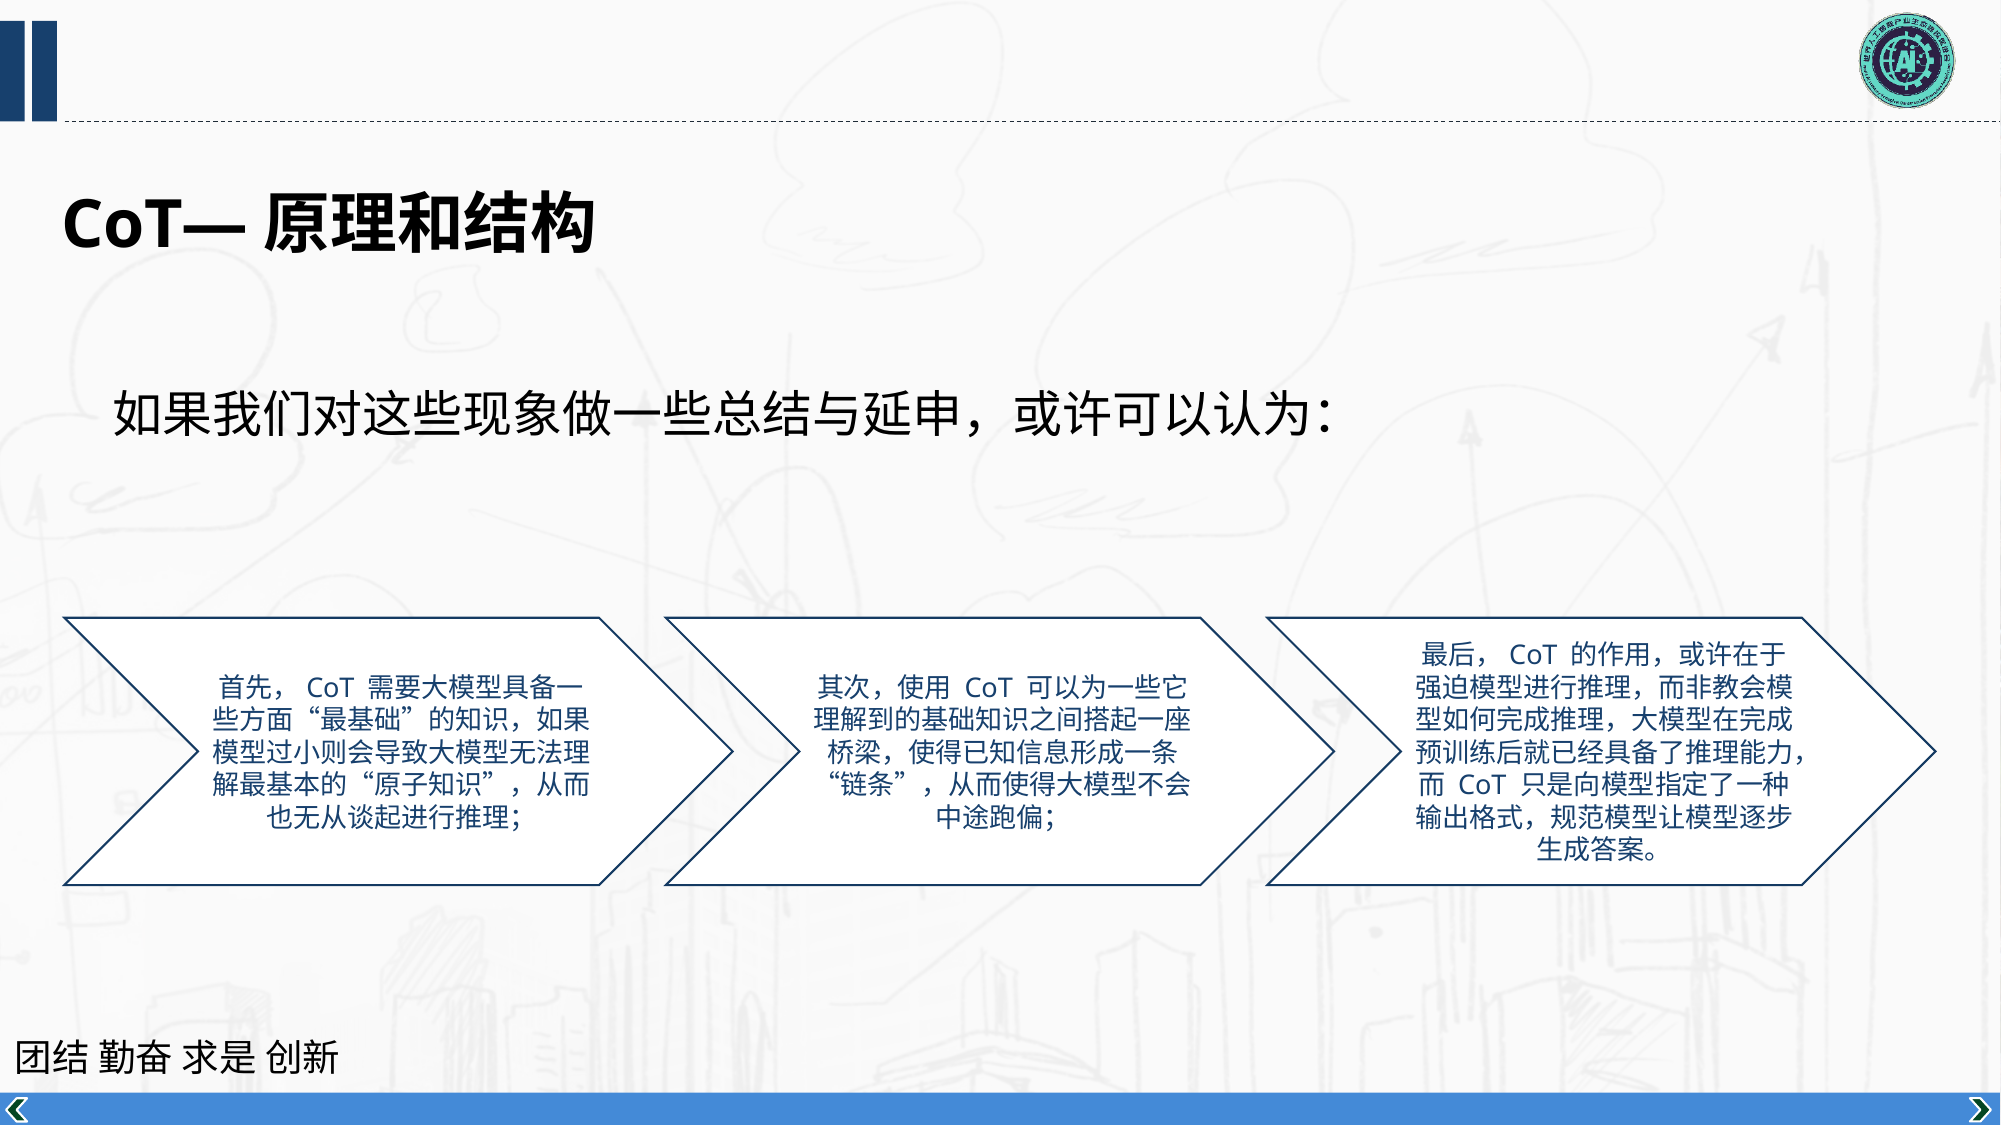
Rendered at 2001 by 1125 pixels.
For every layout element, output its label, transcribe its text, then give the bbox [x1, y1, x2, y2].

picture [1857, 11, 1956, 110]
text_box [63, 339, 1937, 1125]
text_box CoT—原理和结构 [46, 173, 1054, 268]
